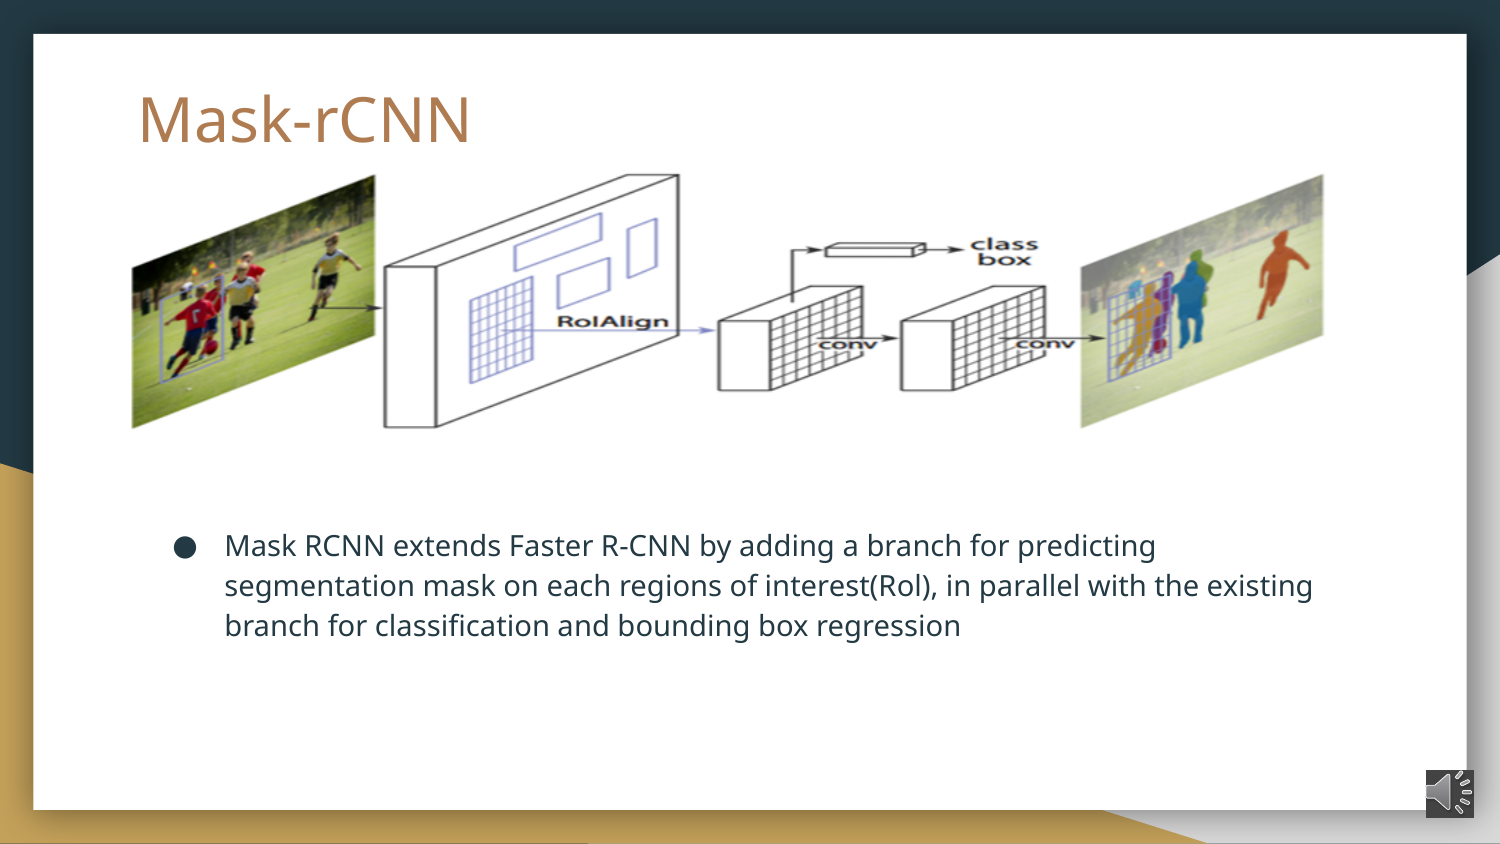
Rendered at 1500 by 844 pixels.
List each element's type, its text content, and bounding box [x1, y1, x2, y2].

list Mask RCNN extends Faster R-CNN by adding a branch for predicting segmentation mask on each regions of interest(Rol), in parallel with the existing branch for classification and bounding box regression [134, 506, 1366, 729]
picture [68, 162, 1438, 440]
title Mask-rCNN [122, 65, 1355, 160]
picture [1424, 768, 1476, 820]
